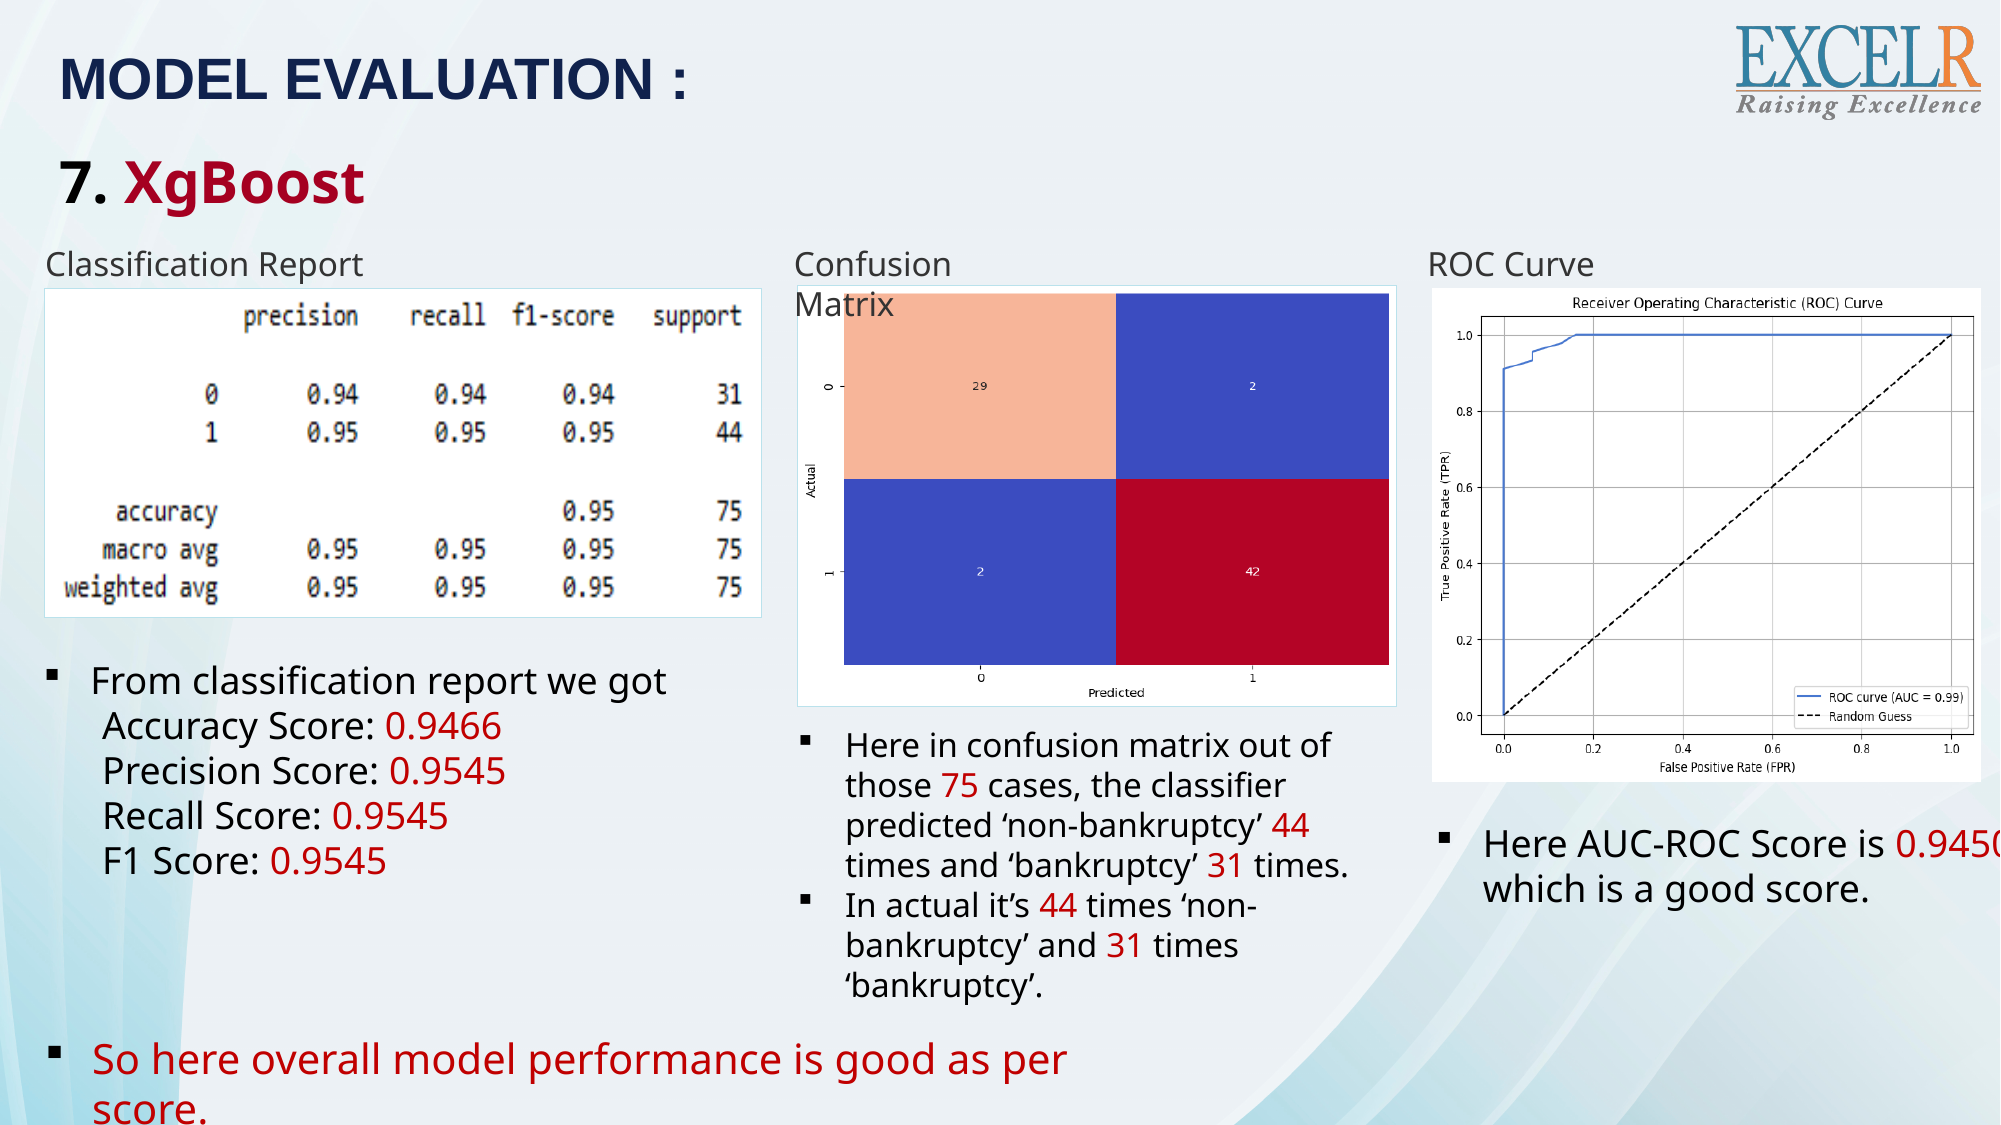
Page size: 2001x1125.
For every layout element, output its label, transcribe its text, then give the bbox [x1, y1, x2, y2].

text_box Here in confusion matrix out of those 75 cases, the classifier predicted ‘non-bankruptcy’ 44 times and ‘bankruptcy’ 31 times. In actual it’s 44 times ‘non-bankruptcy’ and 31 times ‘bankruptcy’. [783, 716, 1414, 1011]
text_box Classification Report [30, 236, 388, 291]
text_box Confusion Matrix [779, 236, 1066, 331]
text_box From classification report we got Accuracy Score: 0.9466 Precision Score: 0.9545 Recall Score: 0.9545 F1 Score: 0.9545 [28, 649, 737, 890]
text_box MODEL EVALUATION : [44, 34, 1250, 119]
picture [0, 0, 2001, 1125]
text_box Here AUC-ROC Score is 0.9450 , which is a good score. [1421, 812, 2000, 918]
text_box So here overall model performance is good as per score. [30, 1025, 1129, 1125]
text_box 7. XgBoost [44, 138, 388, 223]
text_box ROC Curve [1412, 236, 1700, 291]
